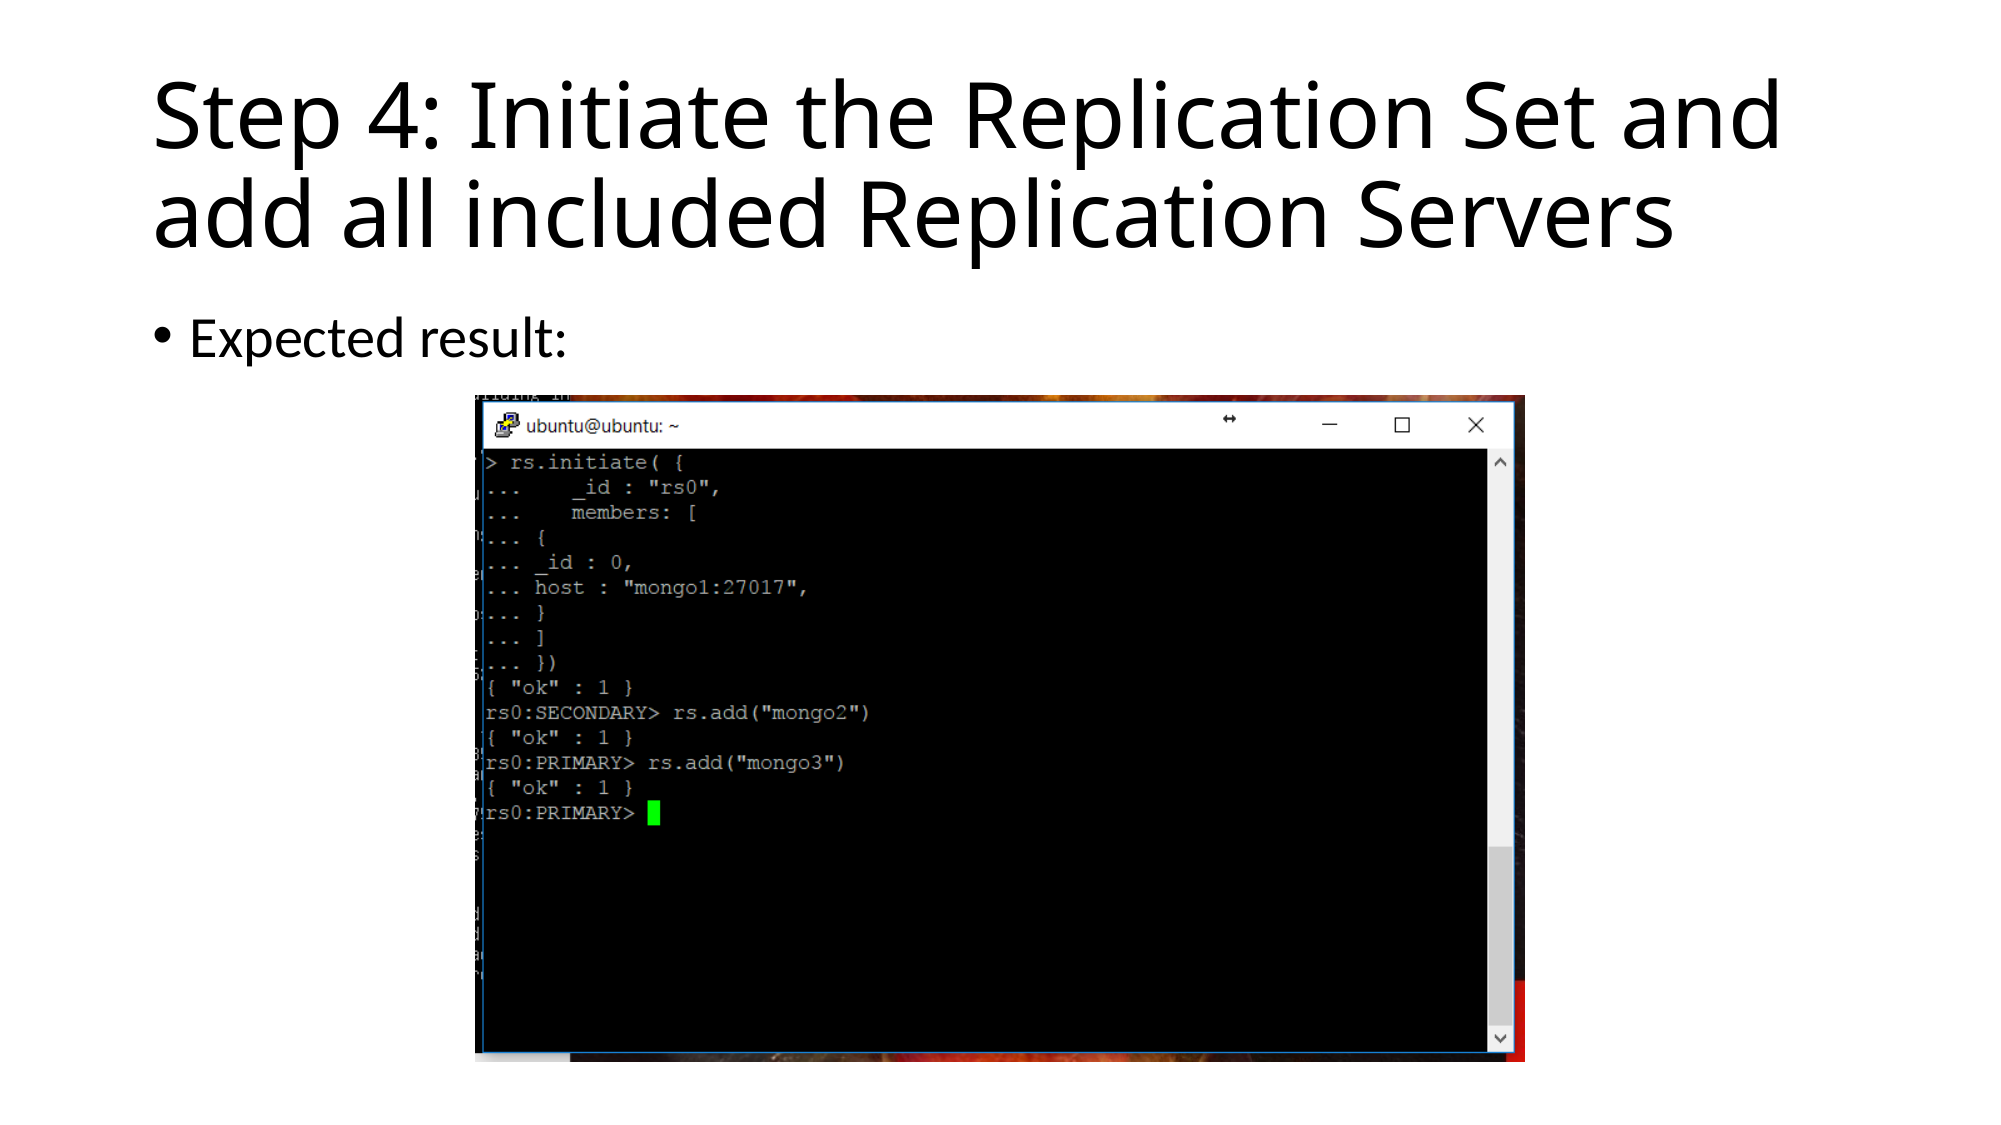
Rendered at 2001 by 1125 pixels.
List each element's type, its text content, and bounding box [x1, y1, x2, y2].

list Expected result: [137, 299, 1863, 1014]
title Step 4: Initiate the Replication Set and add all included Replication Servers [137, 59, 1863, 278]
picture [475, 395, 1525, 1062]
